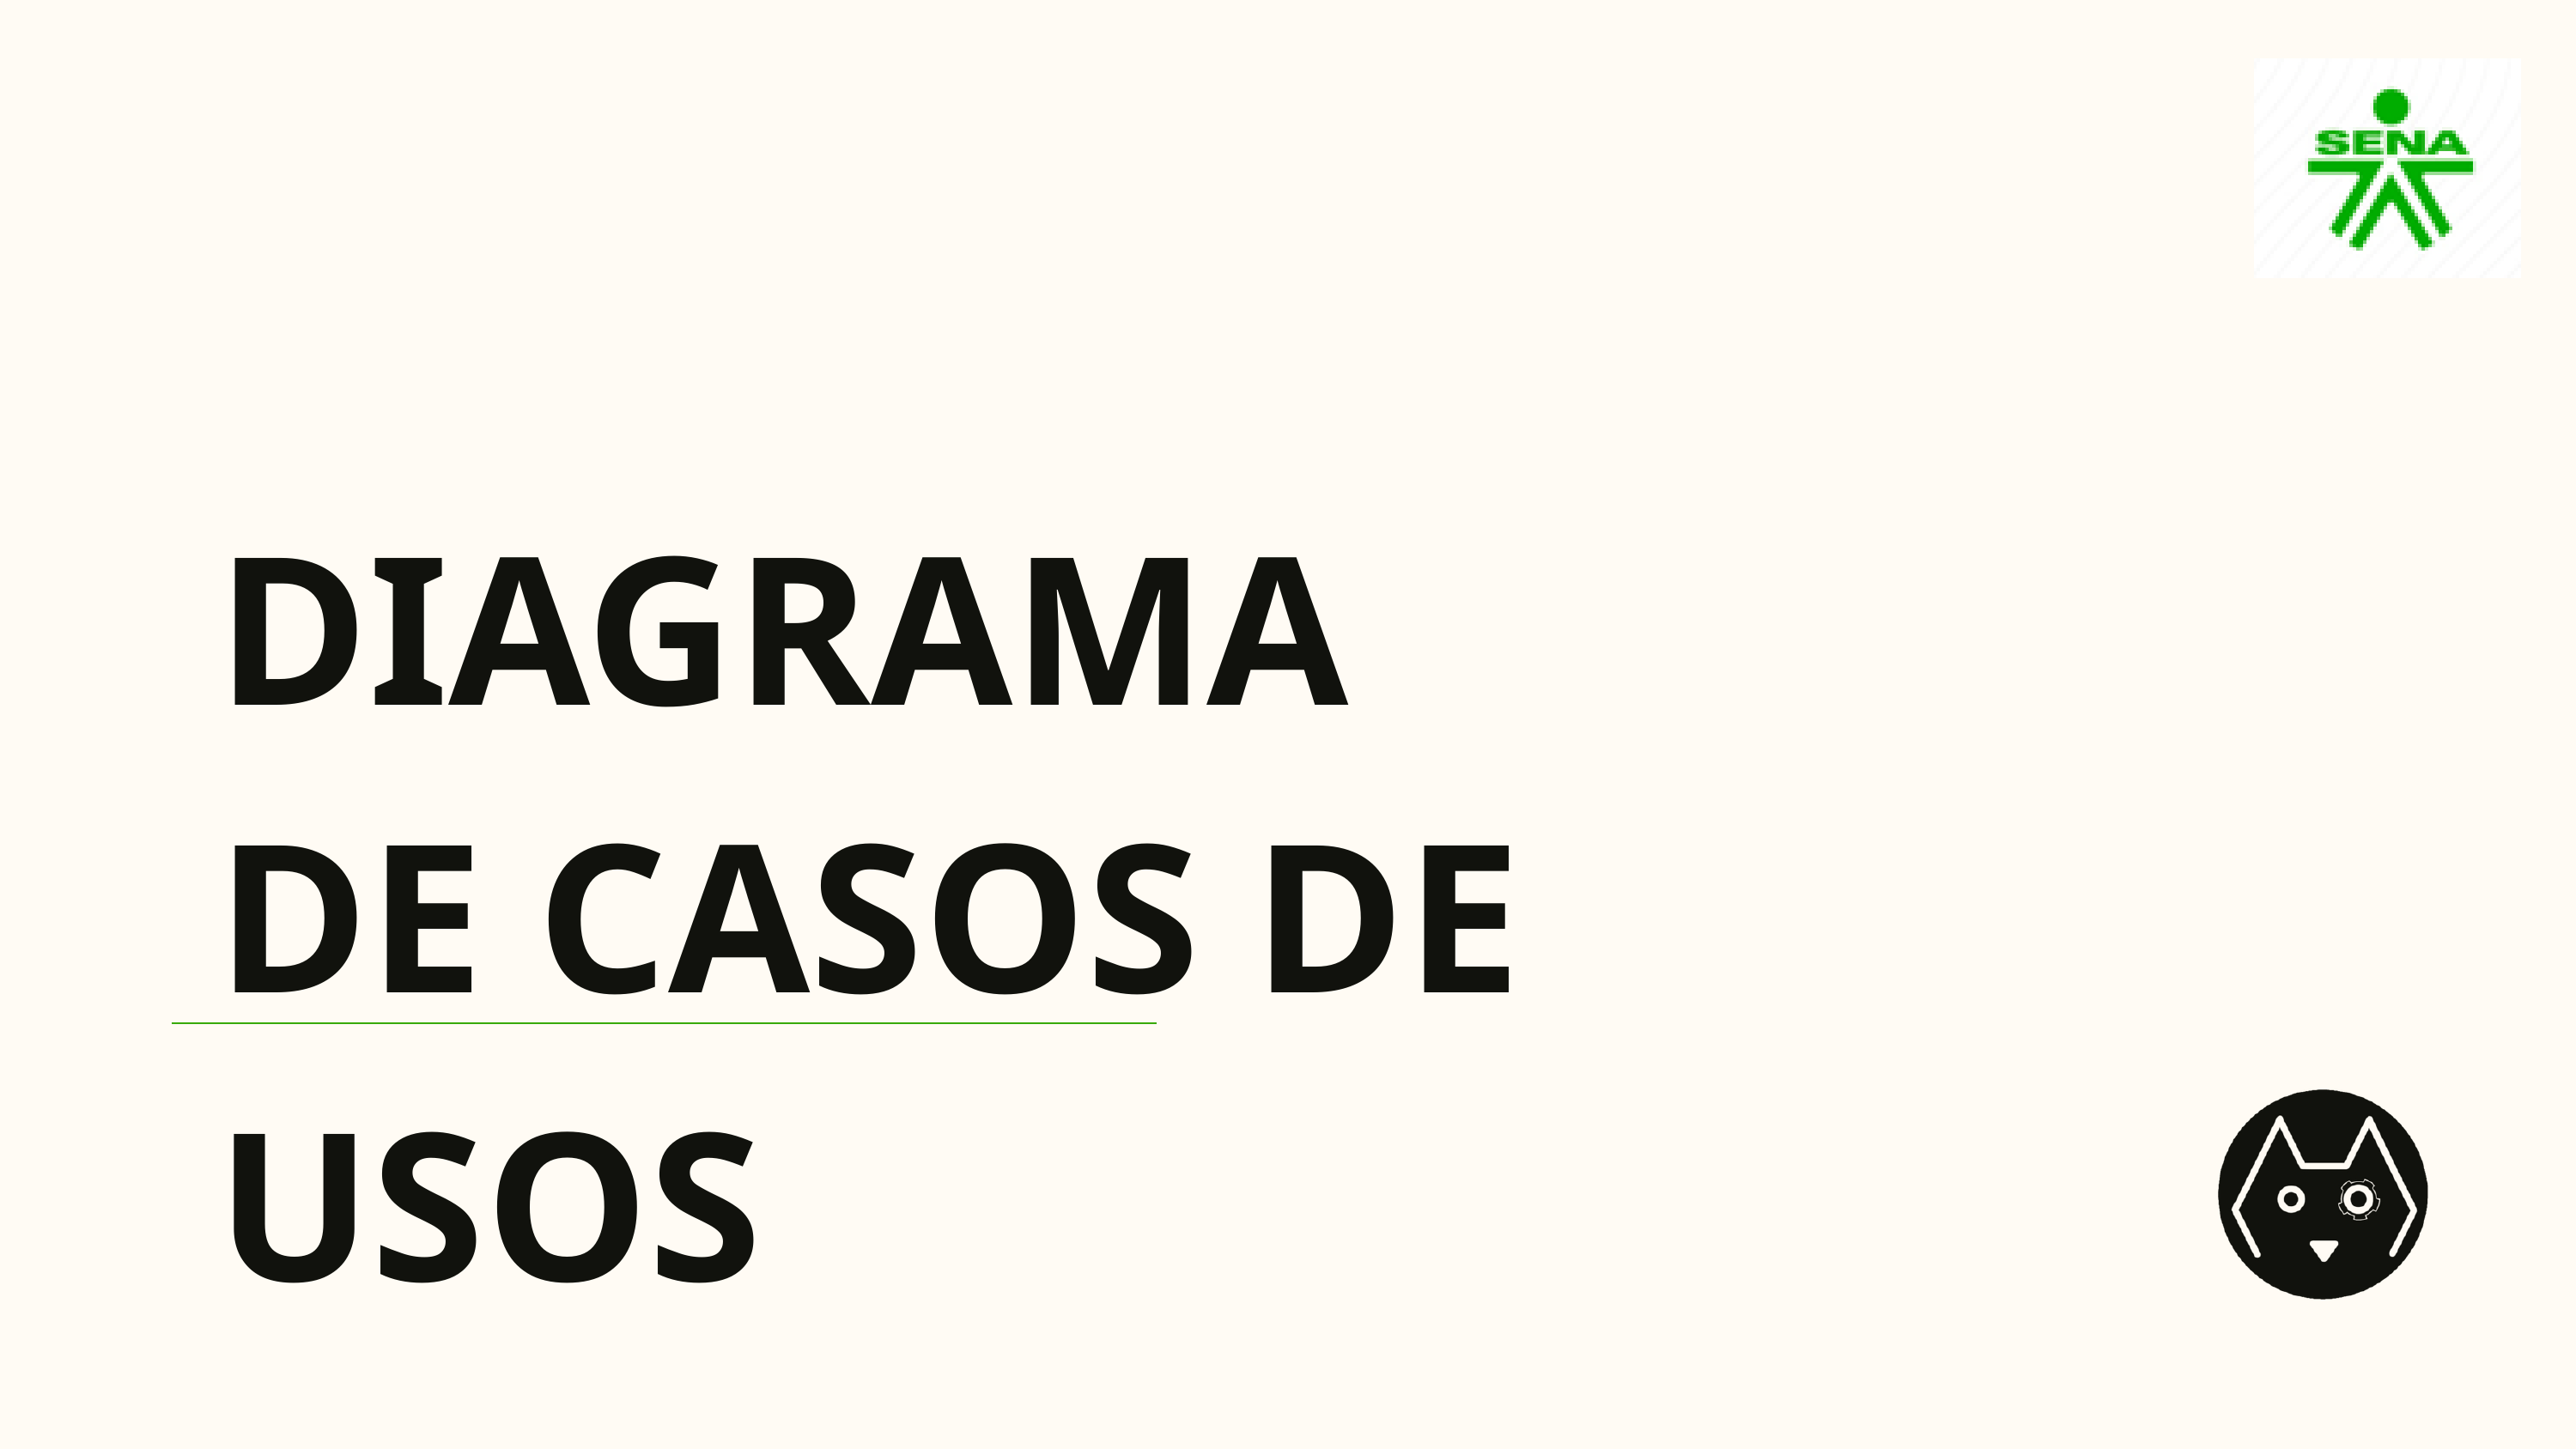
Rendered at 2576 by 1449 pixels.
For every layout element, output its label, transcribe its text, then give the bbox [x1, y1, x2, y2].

text_box DIAGRAMA DE CASOS DE USOS [216, 458, 1625, 1323]
text_box [2212, 1084, 2432, 1304]
picture [2253, 58, 2521, 278]
